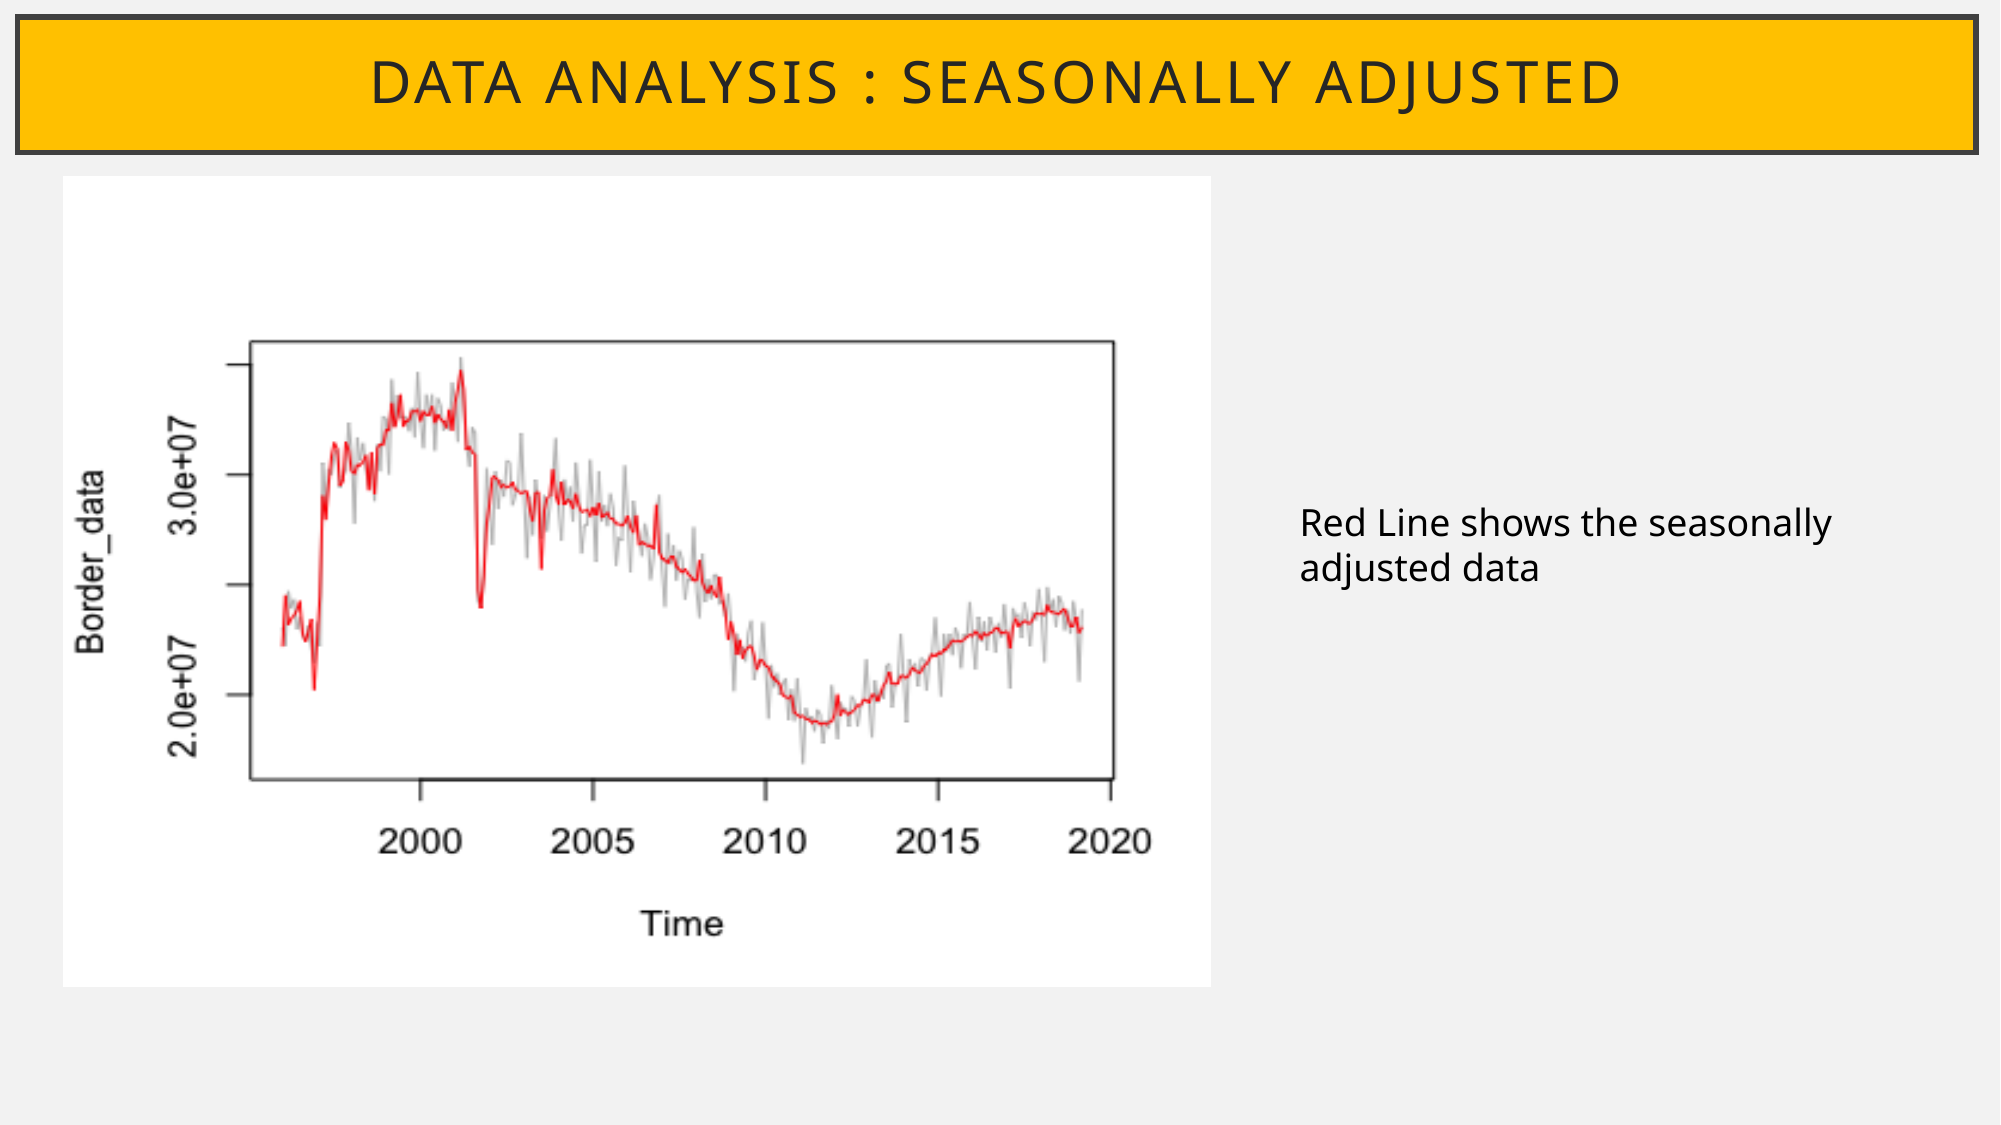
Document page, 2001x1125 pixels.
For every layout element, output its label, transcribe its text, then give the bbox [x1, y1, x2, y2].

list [63, 176, 1211, 987]
title DATA ANALYSIS : Seasonally Adjusted [15, 14, 1979, 155]
text_box Red Line shows the seasonally adjusted data [1284, 491, 1898, 596]
